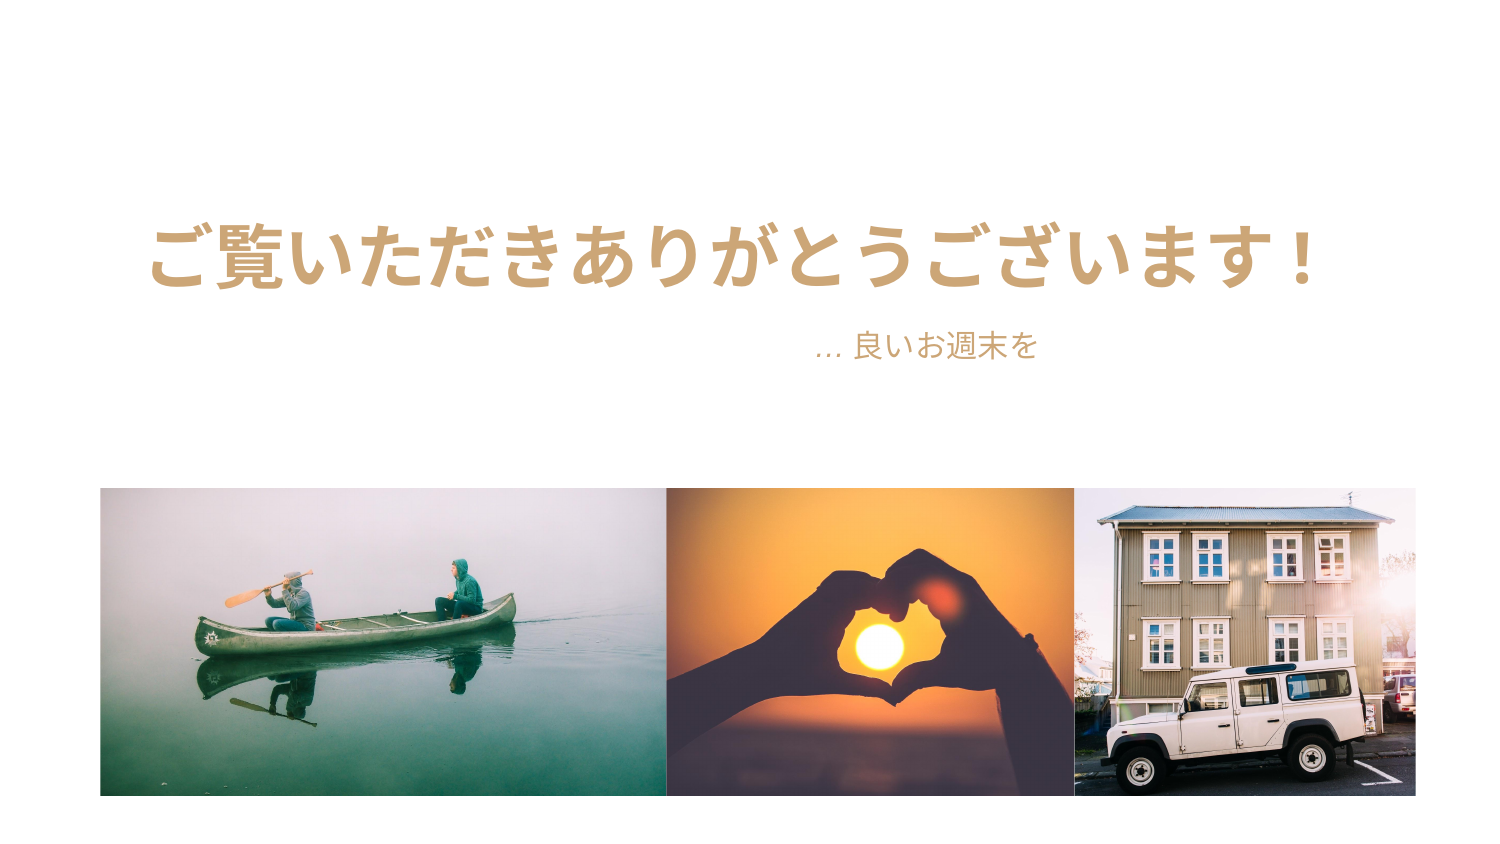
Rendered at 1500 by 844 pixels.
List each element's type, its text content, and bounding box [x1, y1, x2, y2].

text_box …良いお週末を [552, 310, 1056, 379]
list ご覧いただきありがとうございます! [29, 184, 1427, 274]
picture [100, 488, 1416, 797]
